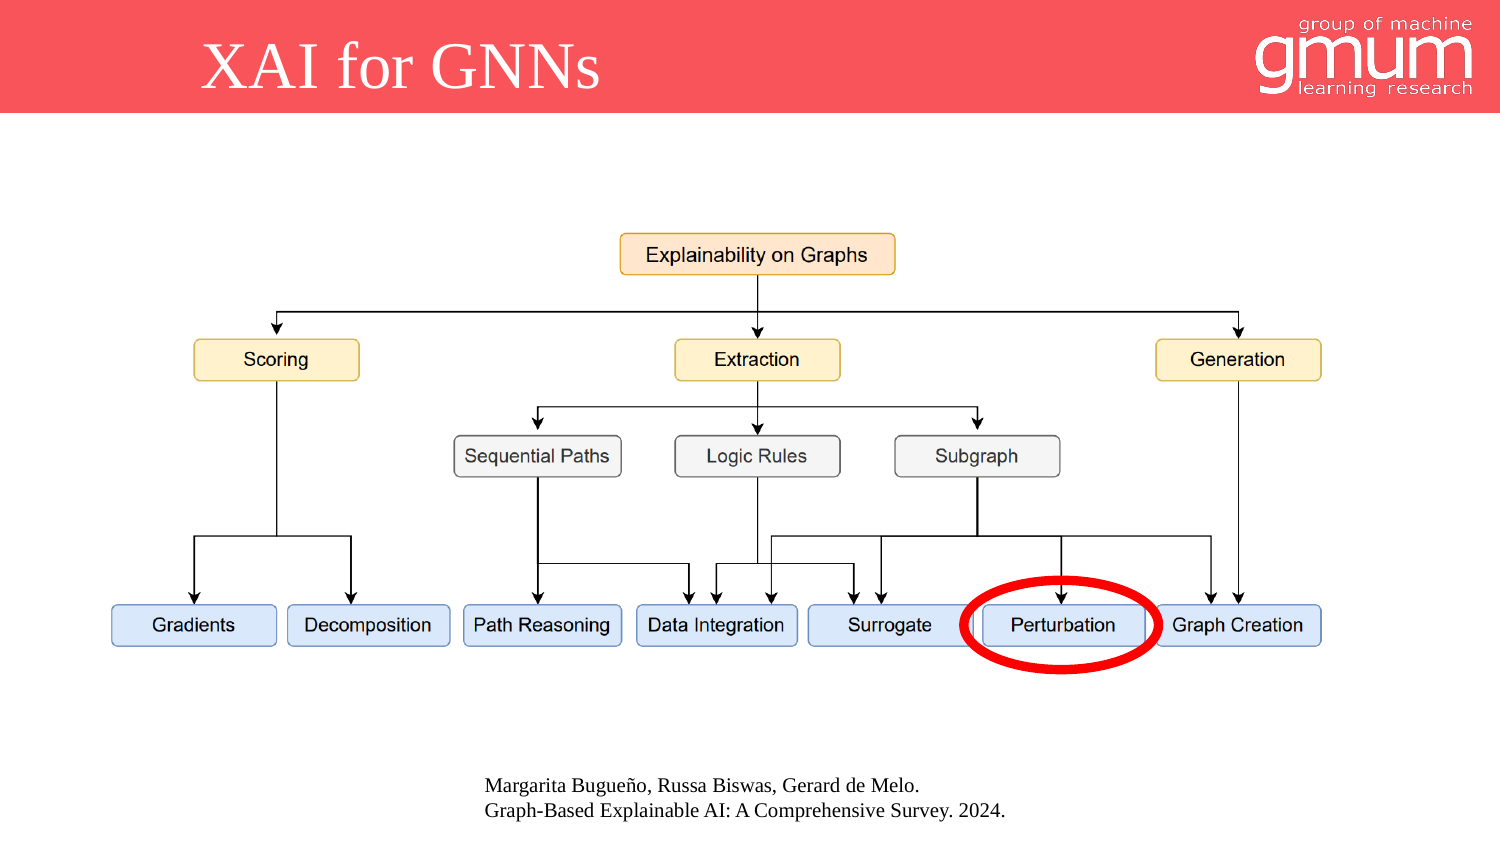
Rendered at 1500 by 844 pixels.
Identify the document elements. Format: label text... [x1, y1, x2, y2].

picture [95, 204, 1353, 662]
picture [1230, 0, 1498, 120]
text_box XAI for GNNs [185, 6, 958, 107]
text_box [0, 1, 1225, 111]
text_box [294, 20, 1035, 137]
text_box Margarita Bugueño, Russa Biswas, Gerard de Melo. Graph-Based Explainable AI: A Comprehensive Survey. 2024. [469, 764, 1031, 830]
